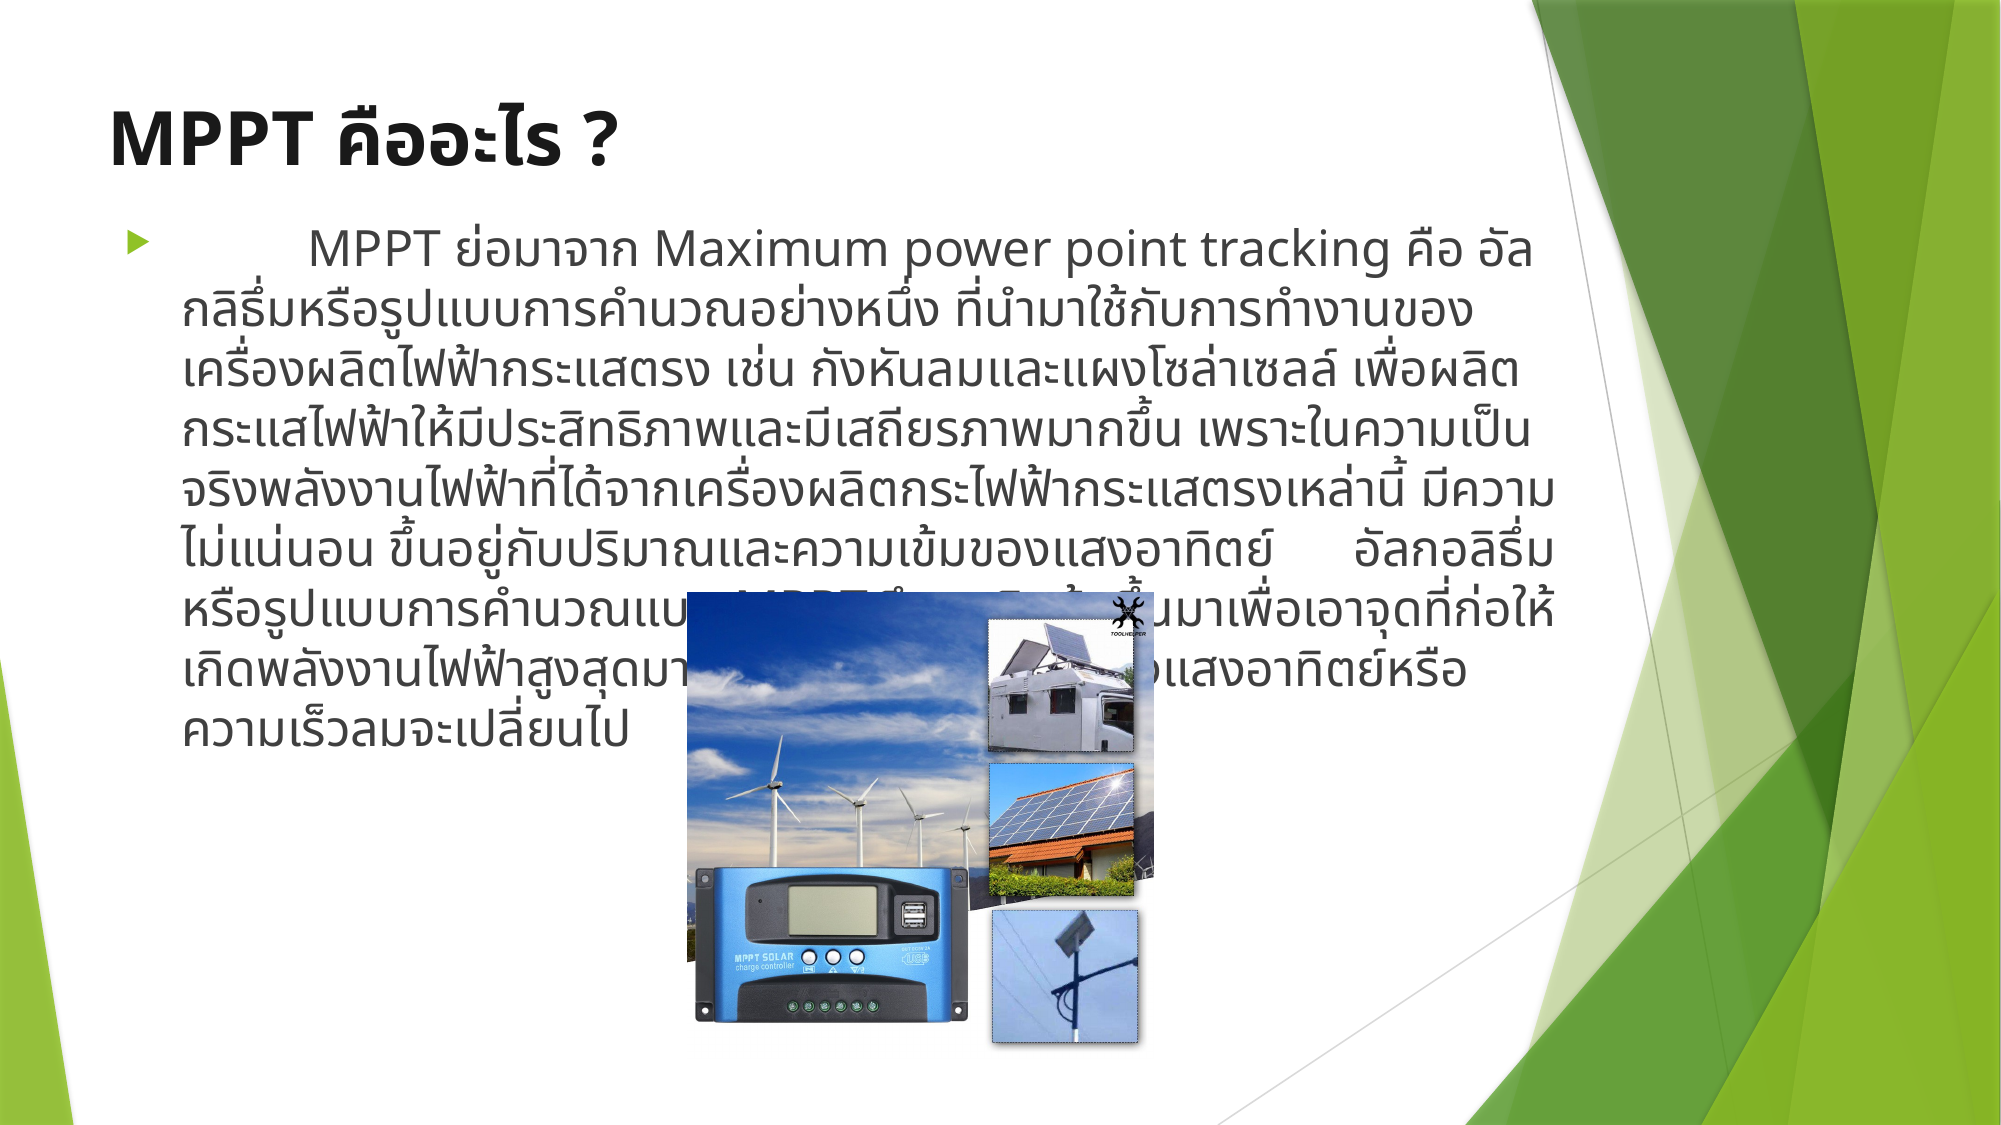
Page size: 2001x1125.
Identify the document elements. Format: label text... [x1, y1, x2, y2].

picture [686, 591, 1155, 1060]
list MPPT ย่อมาจาก Maximum power point tracking คือ อัลกลิธึ่มหรือรูปแบบการคำนวณอย่างหนึ่ง ที่นำมาใช้กับการทำงานของเครื่องผลิตไฟฟ้ากระแสตรง เช่น กังหันลมเเละแผงโซล่าเซลล์ เพื่อผลิตกระแสไฟฟ้าให้มีประสิทธิภาพและมีเสถียรภาพมากขึ้น เพราะในความเป็นจริงพลังงานไฟฟ้าที่ได้จากเครื่องผลิตกระไฟฟ้ากระแสตรงเหล่านี้ มีความไม่แน่นอน ขึ้นอยู่กับปริมาณและความเข้มของแสงอาทิตย์ อัลกอลิธึ่มหรือรูปแบบการคำนวณแบบ MPPT จึงถูกคิดค้นขึ้นมาเพื่อเอาจุดที่ก่อให้เกิดพลังงานไฟฟ้าสูงสุดมาใช้งานไม่ว่าความเข้มของแสงอาทิตย์หรือความเร็วลมจะเปลี่ยนไป [109, 208, 1592, 846]
title MPPT คืออะไร ? [92, 82, 1503, 300]
